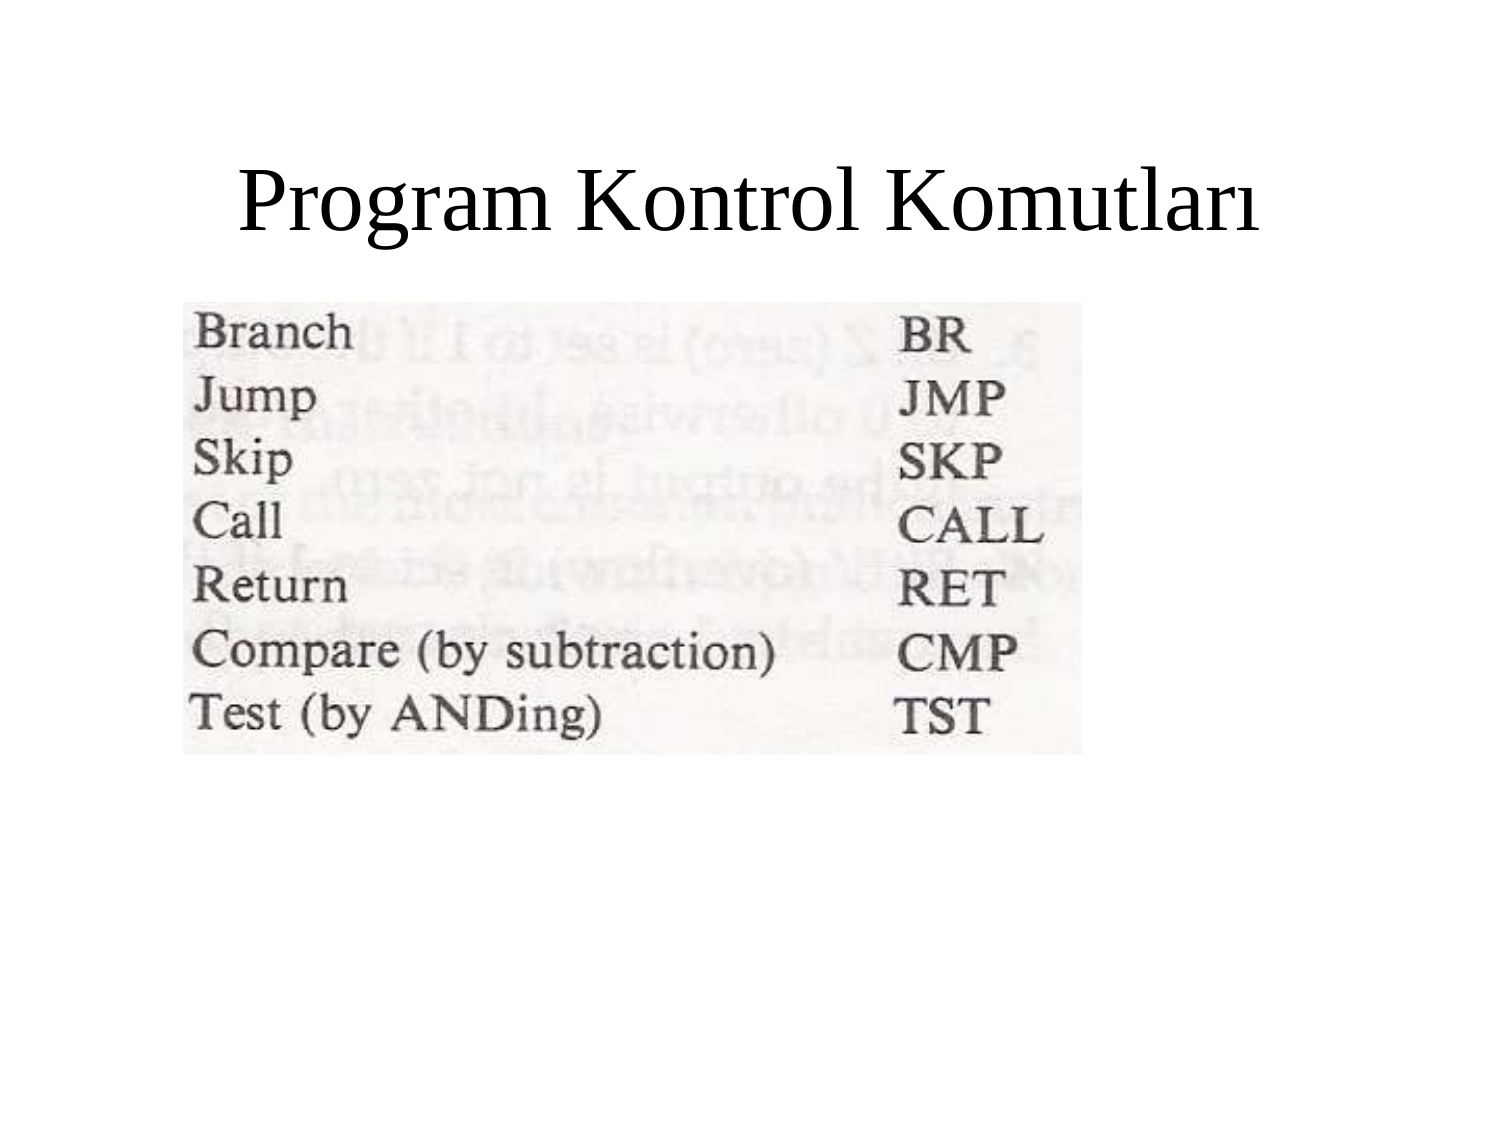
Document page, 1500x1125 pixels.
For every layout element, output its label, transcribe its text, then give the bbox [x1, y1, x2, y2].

title Program Kontrol Komutları [112, 99, 1388, 288]
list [182, 302, 1082, 755]
